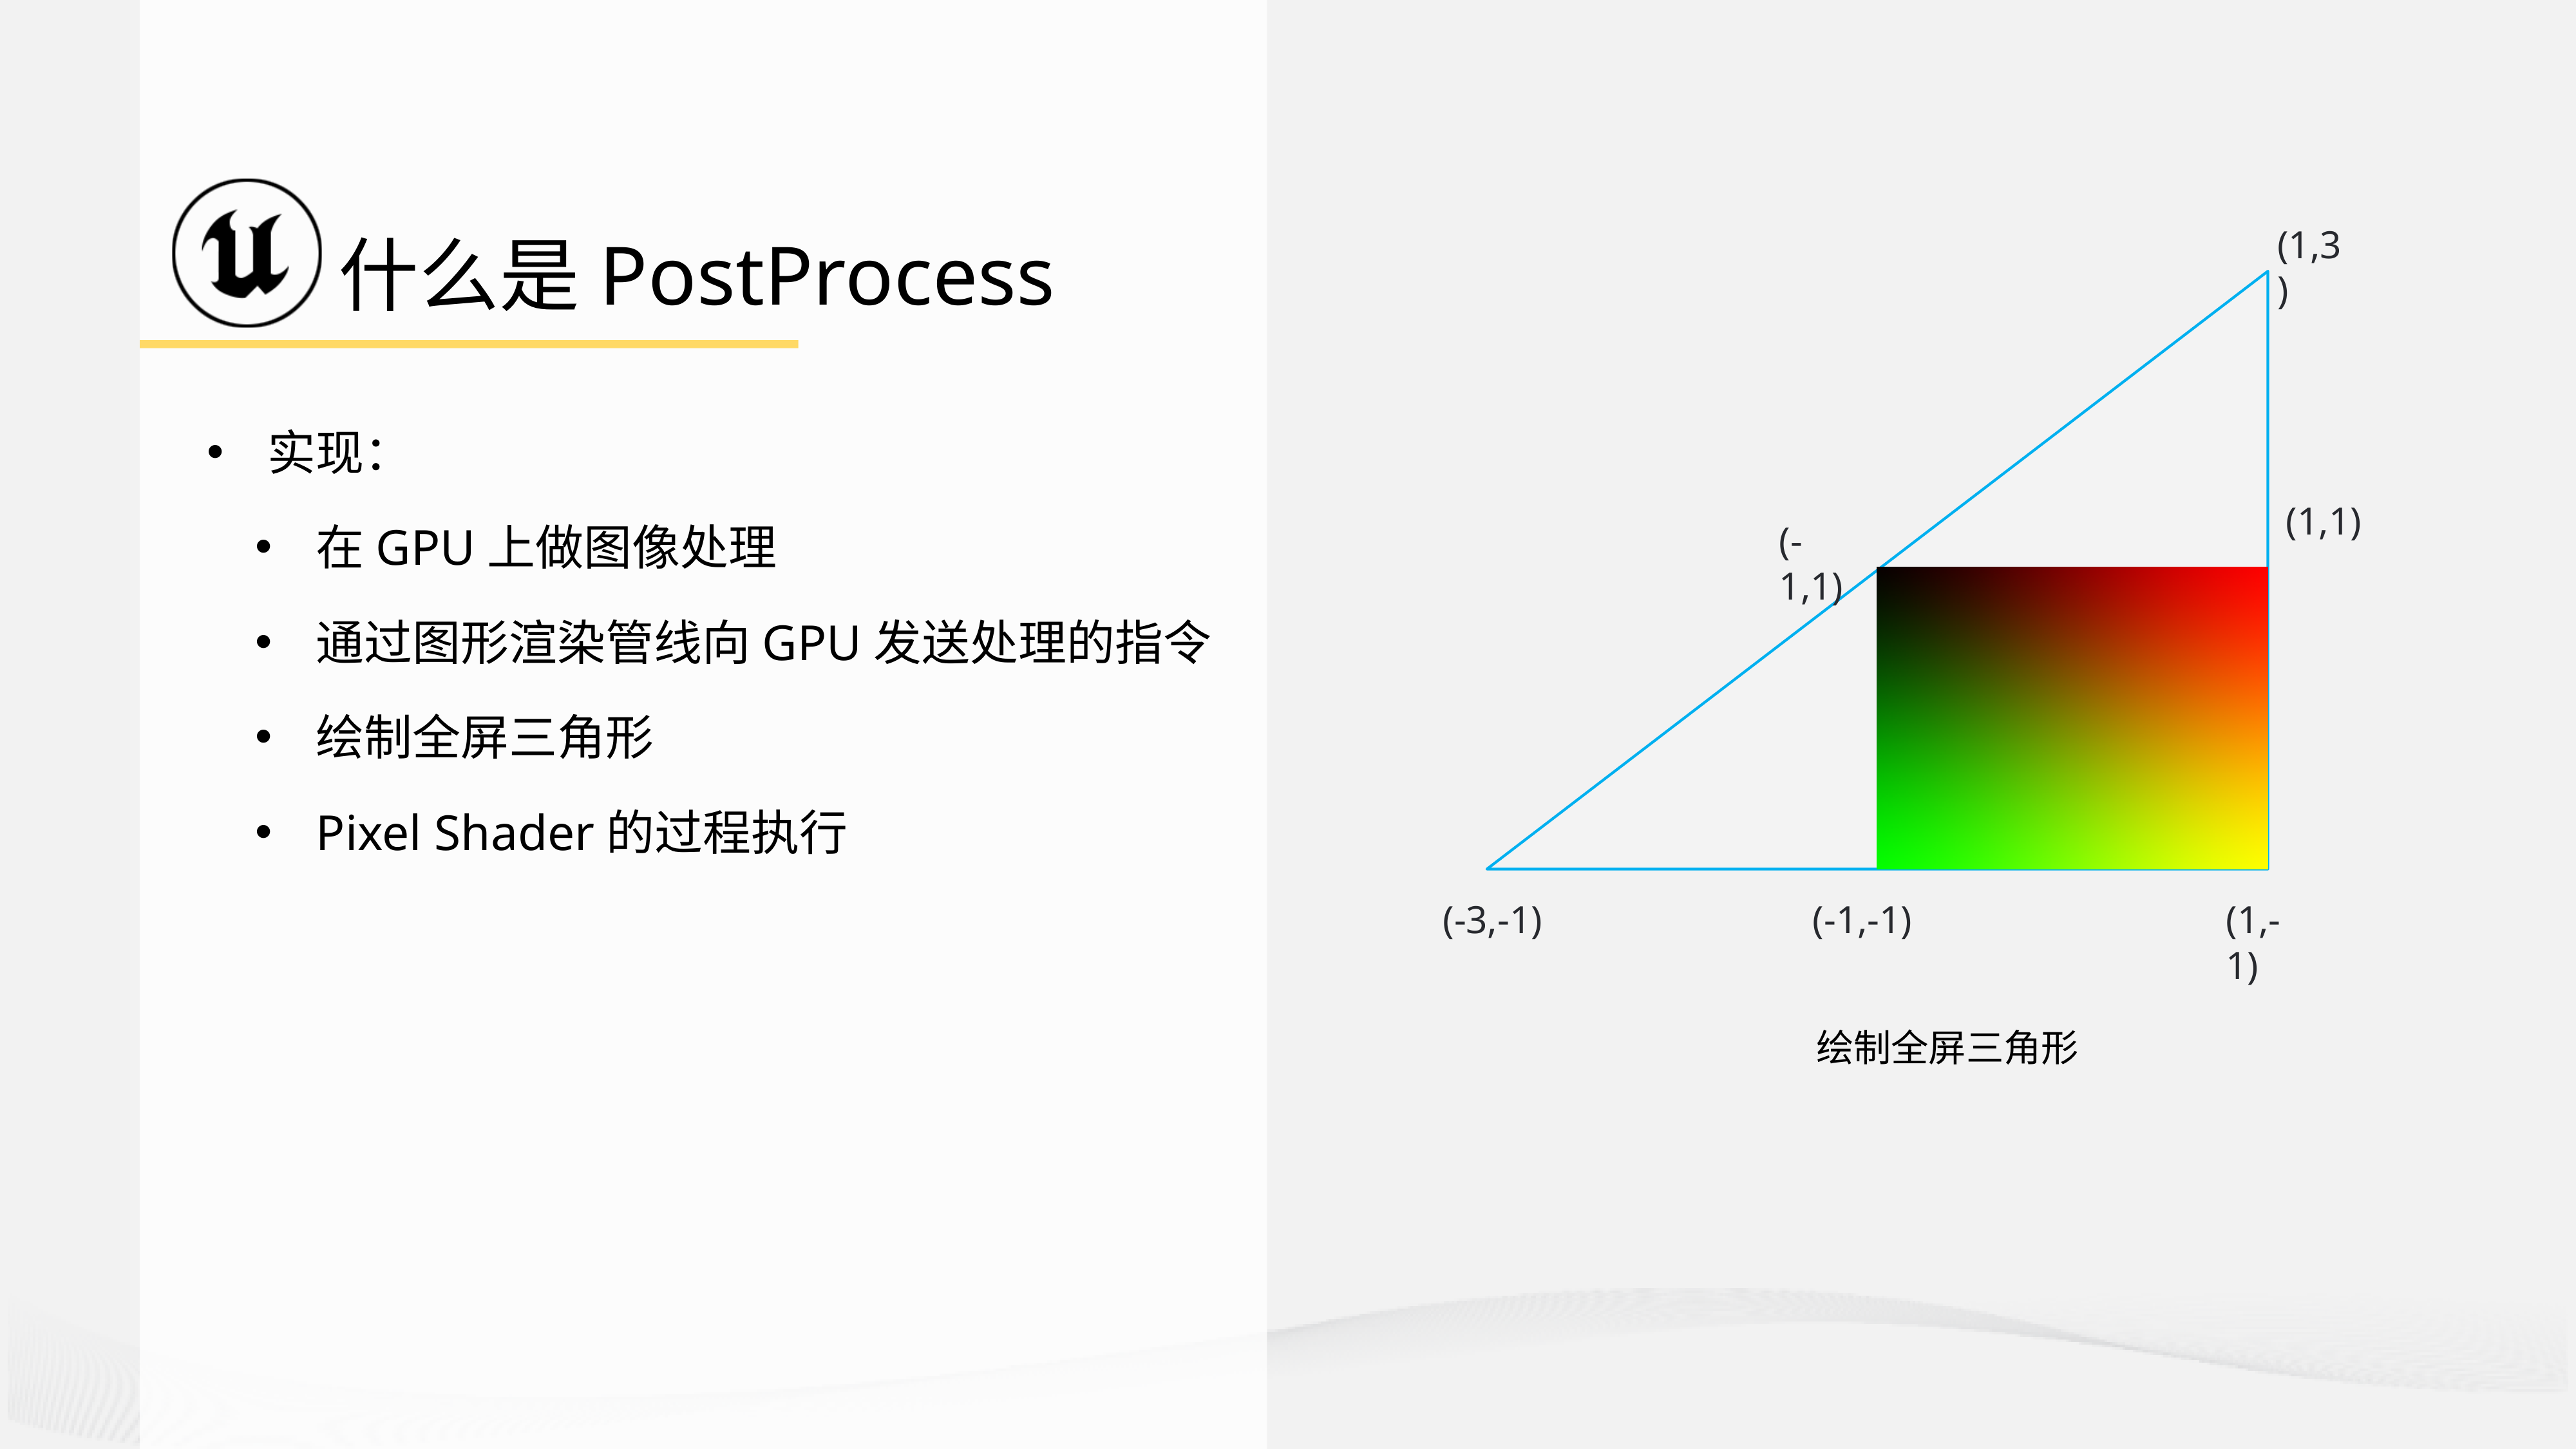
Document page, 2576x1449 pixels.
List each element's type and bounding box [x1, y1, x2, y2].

text_box [1433, 216, 2374, 1075]
text_box [139, 0, 1267, 1449]
picture [170, 176, 323, 330]
